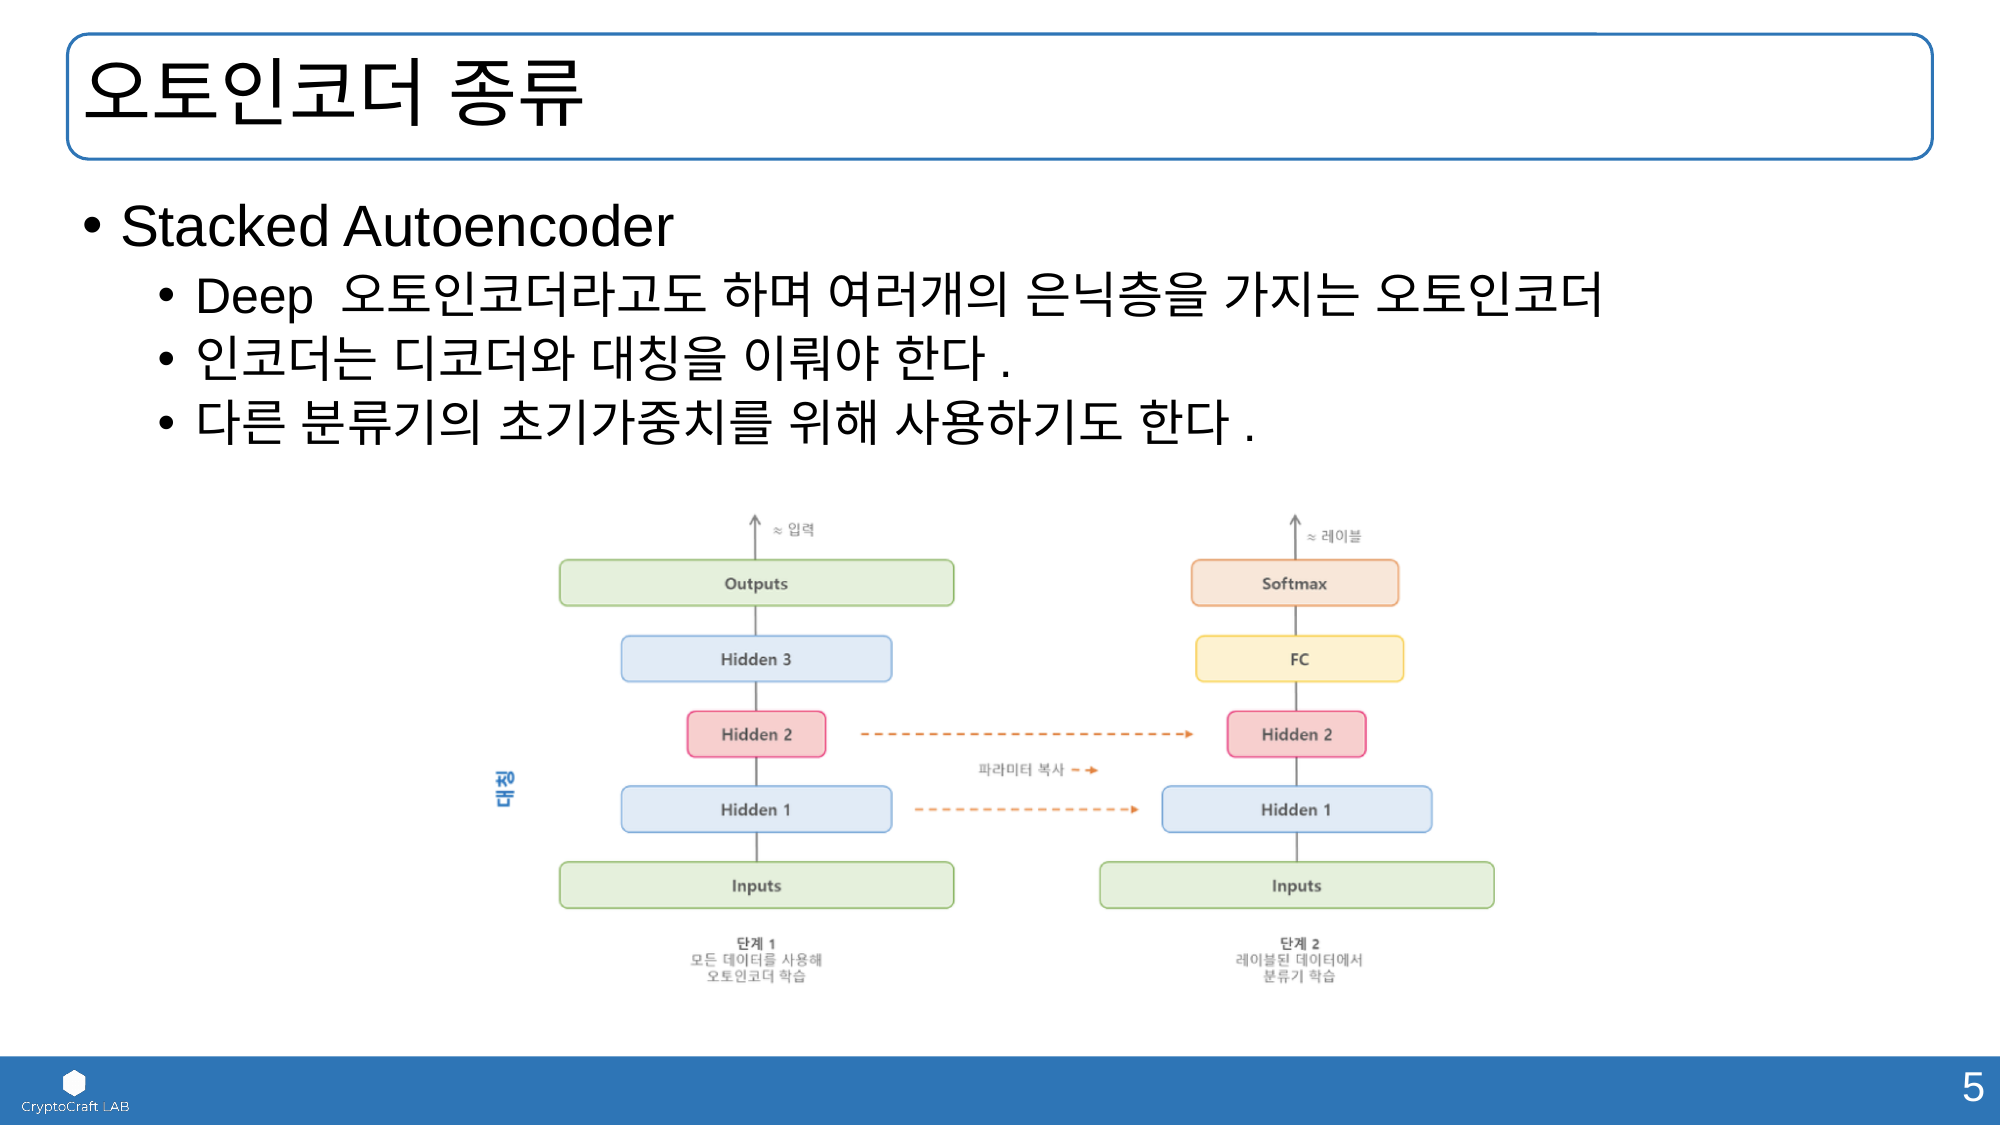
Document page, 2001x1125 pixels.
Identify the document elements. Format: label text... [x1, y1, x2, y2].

picture [13, 1061, 138, 1123]
title 오토인코더 종류 [67, 34, 1933, 160]
list Stacked Autoencoder Deep 오토인코더라고도 하며 여러개의 은닉층을 가지는 오토인코더 인코더는 디코더와 대칭을 이뤄야 한다. 다른 분류기의 초기가중치를 위해 사용하기도 한다. [67, 189, 1933, 1019]
picture [477, 492, 1523, 1049]
